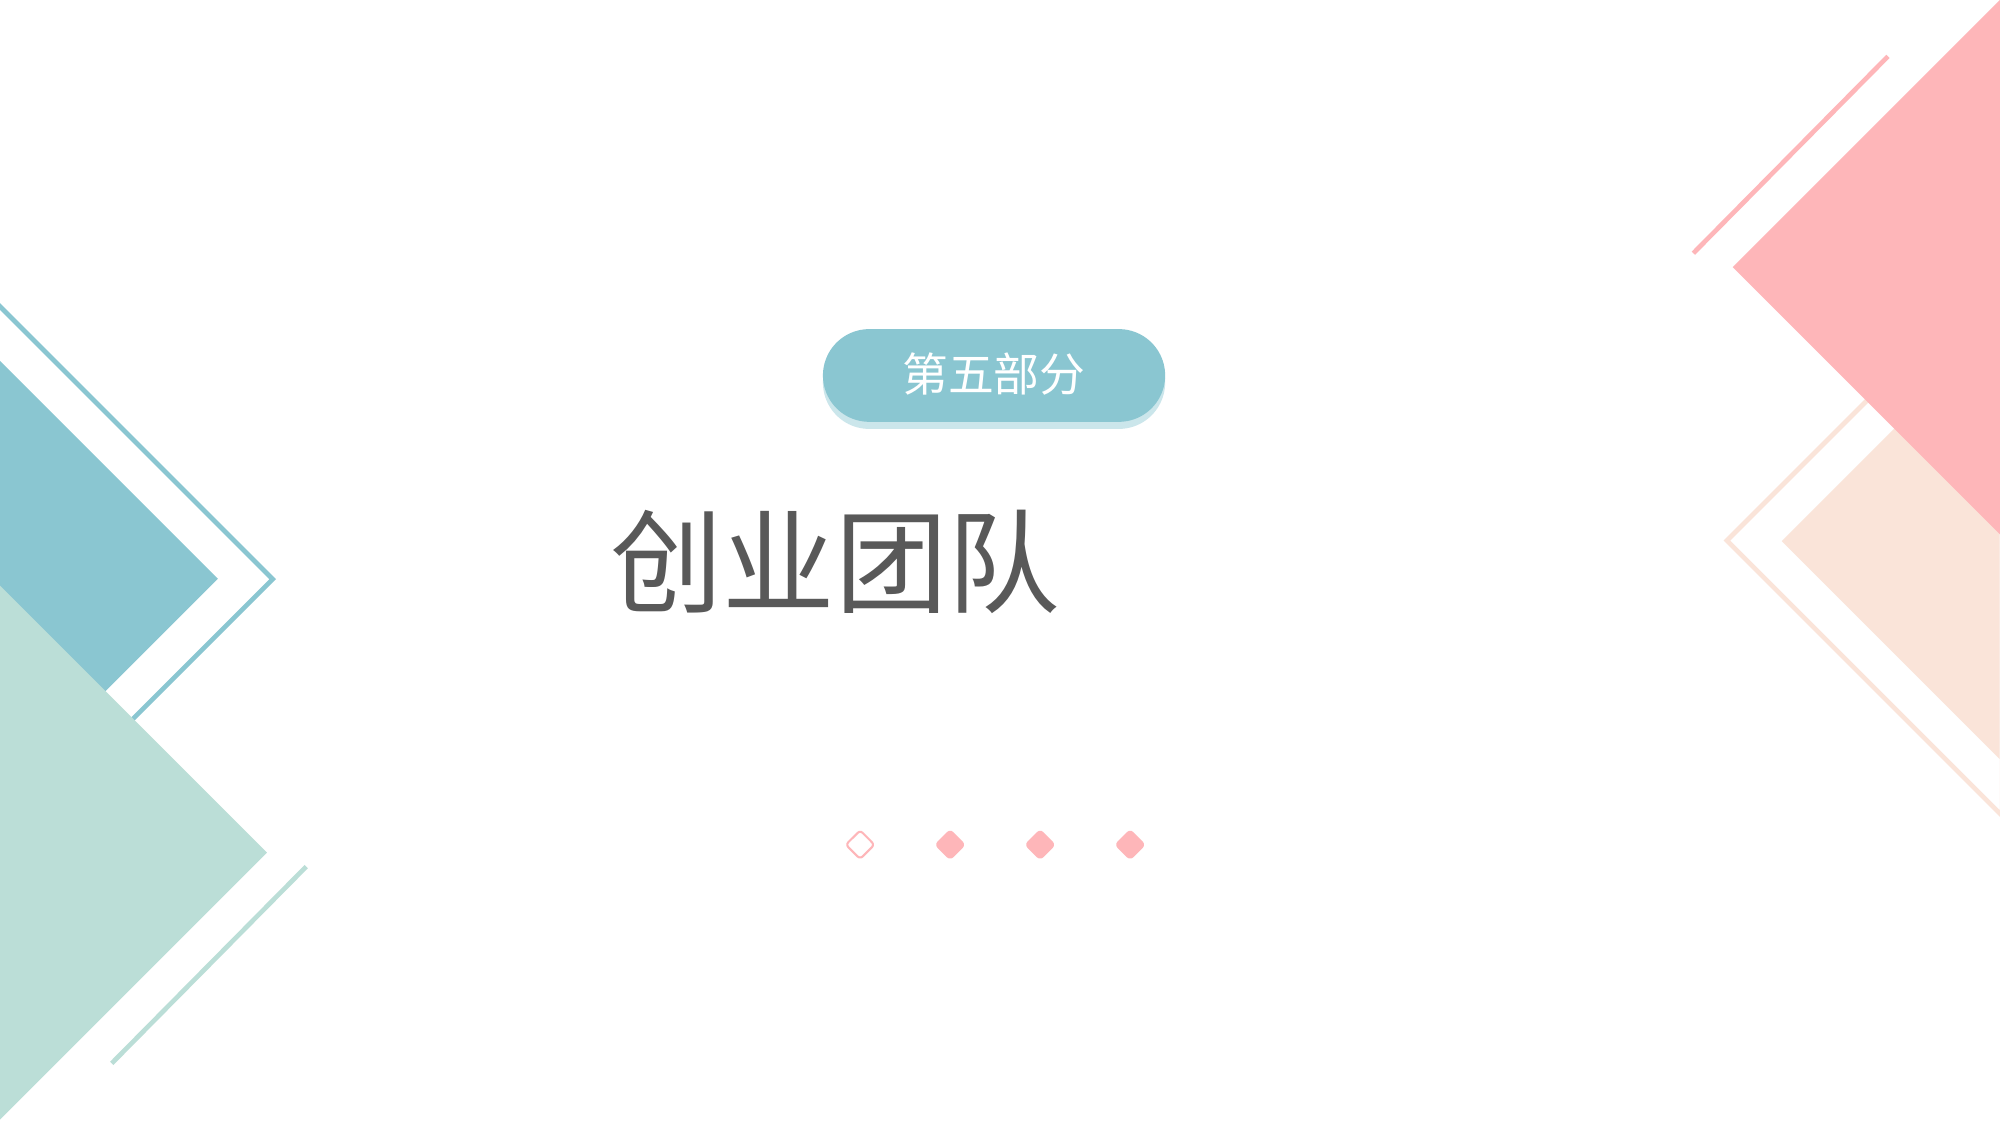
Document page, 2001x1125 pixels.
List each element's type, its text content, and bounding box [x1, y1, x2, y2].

text_box [821, 379, 1167, 430]
text_box 第五部分 [853, 337, 1135, 408]
text_box 创业团队 [595, 484, 1393, 635]
text_box [821, 328, 1167, 423]
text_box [0, 384, 307, 1064]
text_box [850, 834, 1141, 855]
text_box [1693, 56, 2000, 736]
